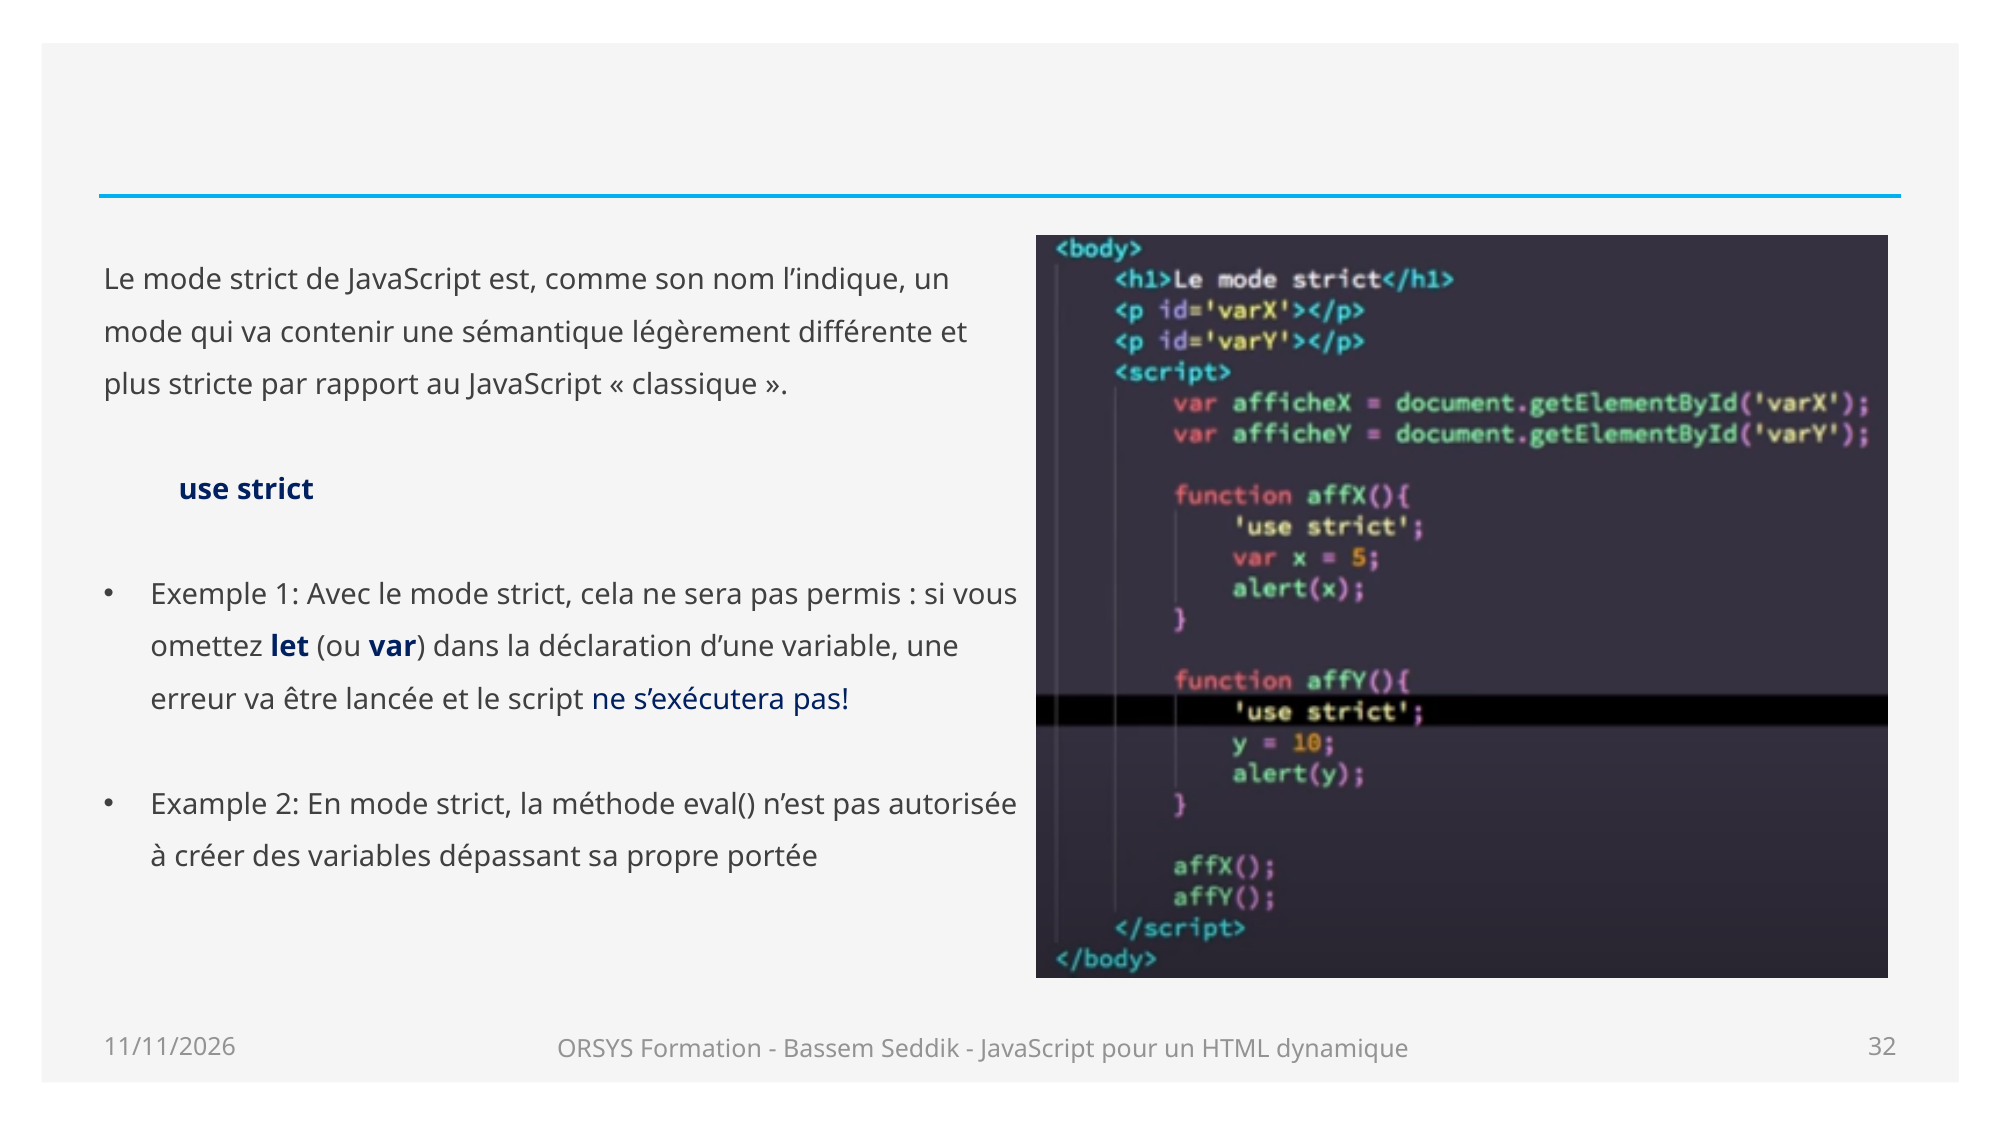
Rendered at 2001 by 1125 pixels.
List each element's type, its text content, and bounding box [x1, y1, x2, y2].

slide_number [88, 1017, 340, 1078]
picture [1036, 235, 1888, 978]
slide_number 32 [1626, 1017, 1912, 1078]
list Le mode strict de JavaScript est, comme son nom l’indique, un mode qui va contenir une sémantique légèrement différente et plus stricte par rapport au JavaScript « classique ». use strict Exemple 1: Avec le mode strict, cela ne sera pas permis : si vous omettez let (ou var) dans la déclaration d’une variable, une erreur va être lancée et le script ne s’exécutera pas! Example 2: En mode strict, la méthode eval() n’est pas autorisée à créer des variables dépassant sa propre portée [88, 235, 1036, 978]
footer ORSYS Formation - Bassem Seddik - JavaScript pour un HTML dynamique [340, 1017, 1626, 1078]
